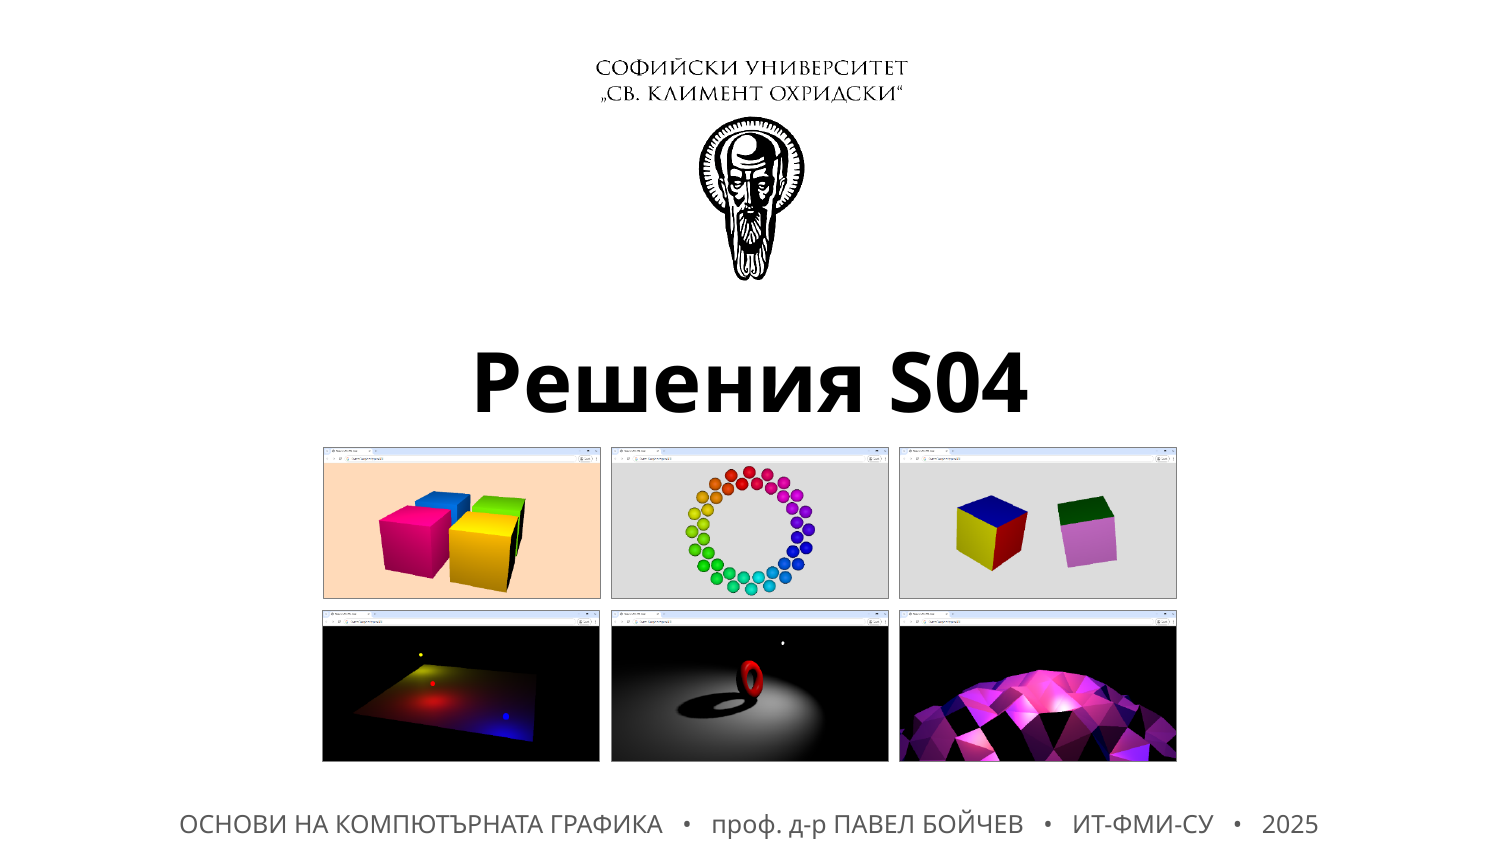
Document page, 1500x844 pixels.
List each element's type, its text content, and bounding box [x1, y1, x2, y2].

picture [899, 610, 1177, 761]
text_box ОСНОВИ НА КОМПЮТЪРНАТА ГРАФИКА • проф. д-р ПАВЕЛ БОЙЧЕВ • ИТ-ФМИ-СУ • 2025 [0, 801, 1500, 844]
list Решения S04 [0, 321, 1500, 435]
picture [588, 45, 912, 297]
picture [611, 447, 889, 598]
picture [323, 447, 601, 598]
picture [899, 447, 1177, 598]
picture [611, 610, 889, 761]
picture [322, 610, 600, 761]
